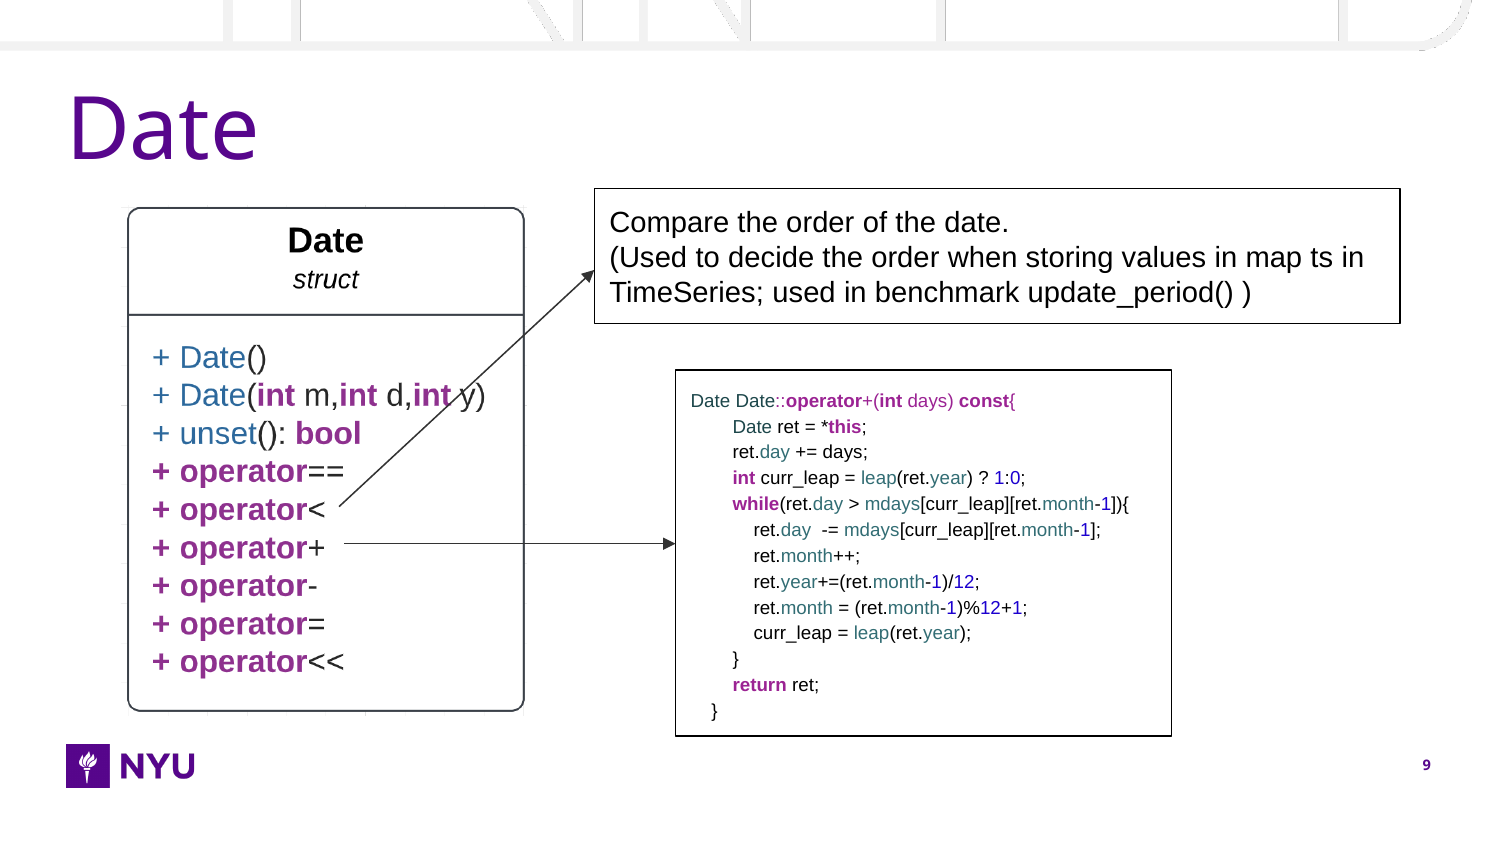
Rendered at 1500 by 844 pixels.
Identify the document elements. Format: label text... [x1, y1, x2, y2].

title Date [51, 72, 1434, 167]
text_box Date Date::operator+(int days) const{ Date ret = *this; ret.day += days; int curr_leap = leap(ret.year) ? 1:0; while(ret.day > mdays[curr_leap][ret.month-1]){ ret.day -= mdays[curr_leap][ret.month-1]; ret.month++; ret.year+=(ret.month-1)/12; ret.month = (ret.month-1)%12+1; curr_leap = leap(ret.year); } return ret; } [675, 370, 1172, 737]
picture [120, 205, 527, 716]
picture [0, 0, 1496, 51]
picture [66, 744, 195, 788]
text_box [338, 269, 595, 507]
text_box Compare the order of the date. (Used to decide the order when storing values in map ts in TimeSeries; used in benchmark update_period() ) [594, 188, 1400, 324]
